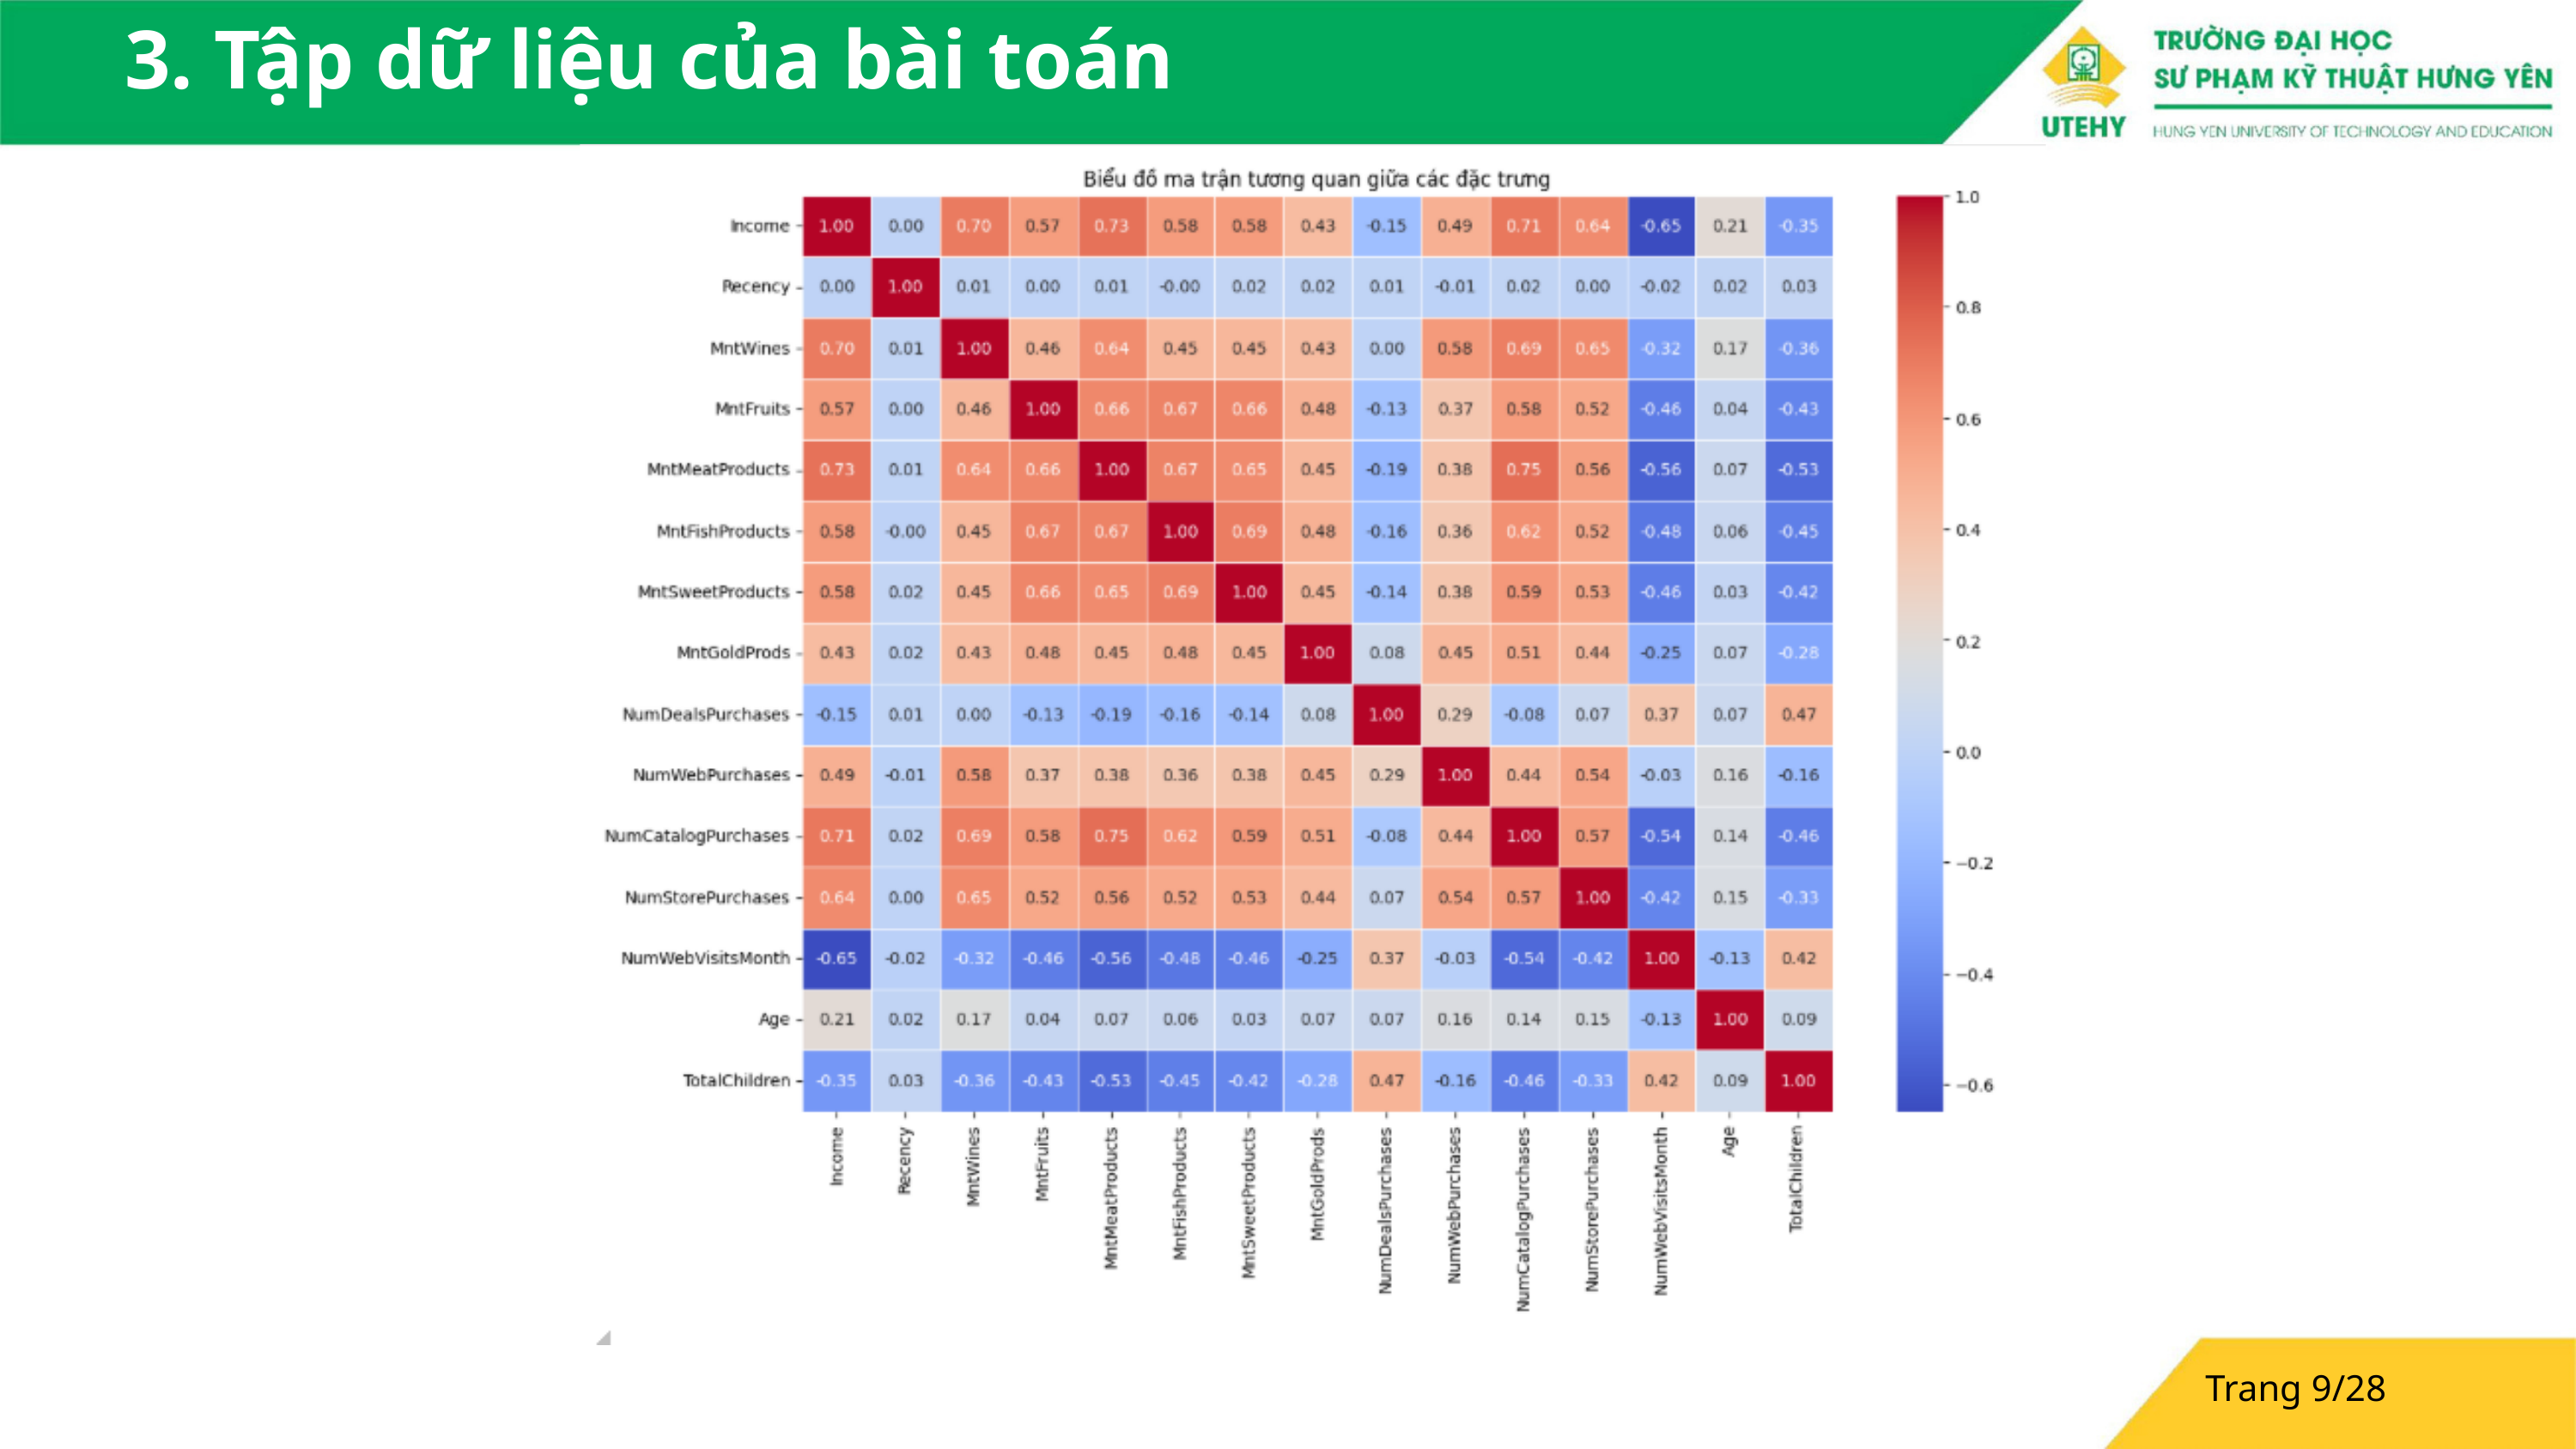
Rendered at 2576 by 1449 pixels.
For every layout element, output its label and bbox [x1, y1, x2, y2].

text_box [580, 144, 2046, 1345]
text_box [0, 0, 2576, 1449]
